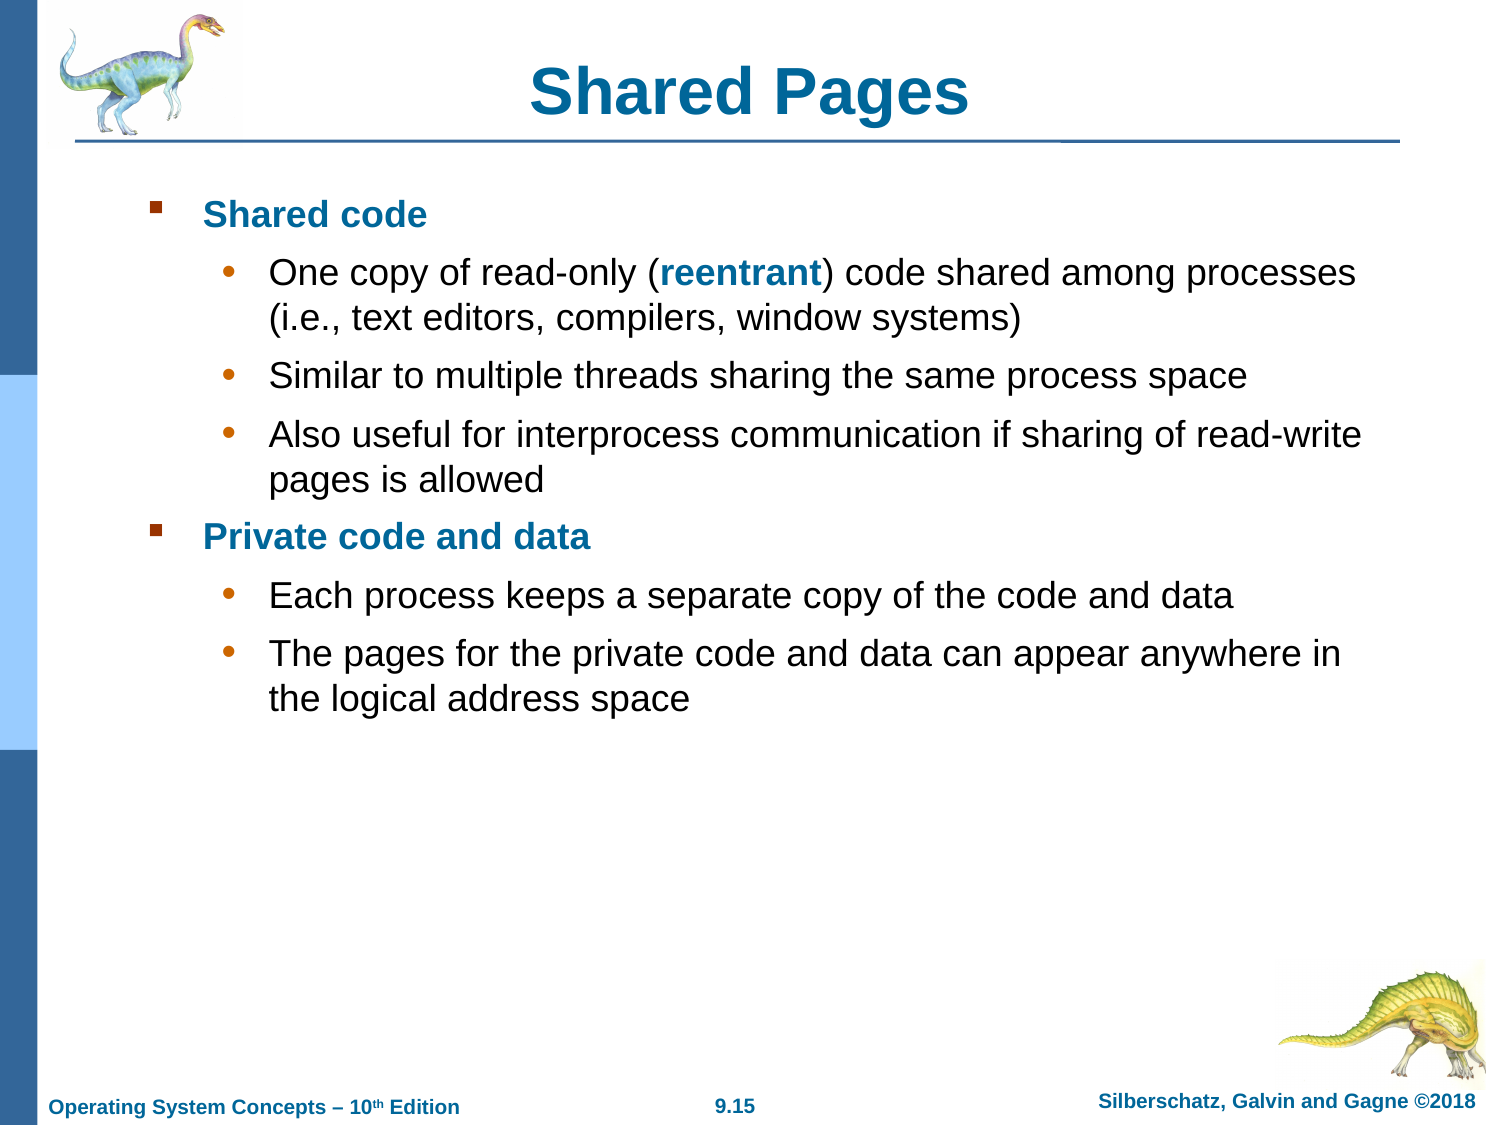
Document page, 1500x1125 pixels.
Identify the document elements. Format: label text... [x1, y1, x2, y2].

list Shared code One copy of read-only (reentrant) code shared among processes (i.e., text editors, compilers, window systems) Similar to multiple threads sharing the same process space Also useful for interprocess communication if sharing of read-write pages is allowed Private code and data Each process keeps a separate copy of the code and data The pages for the private code and data can appear anywhere in the logical address space [131, 182, 1401, 919]
picture [1275, 959, 1486, 1090]
title Shared Pages [75, 40, 1425, 136]
picture [46, 0, 243, 149]
